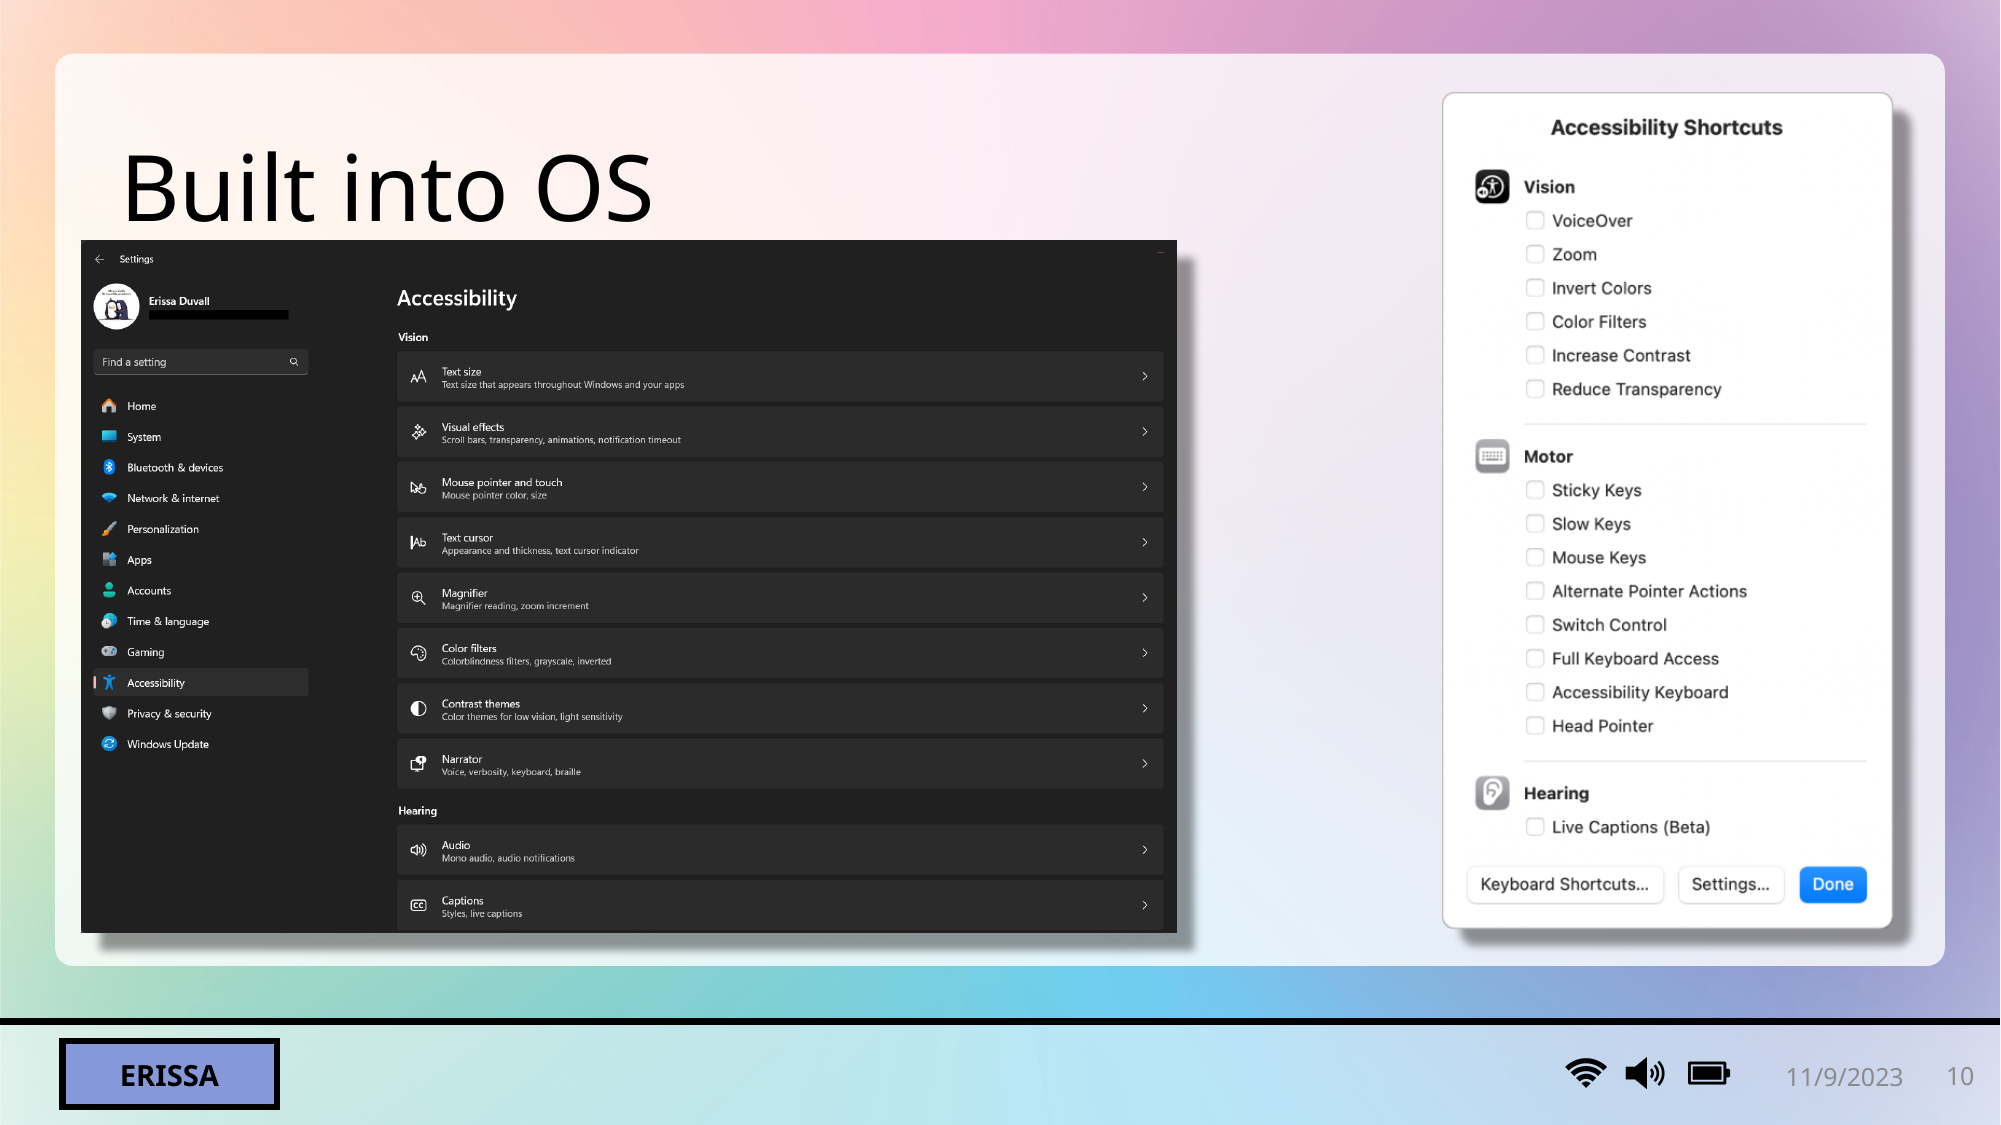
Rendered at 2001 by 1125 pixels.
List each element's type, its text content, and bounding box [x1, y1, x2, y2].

slide_number 10 [1918, 1021, 2000, 1125]
picture [1563, 1050, 1609, 1096]
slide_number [1731, 1021, 1918, 1125]
title Built into OS [105, 51, 1895, 331]
picture [1686, 1050, 1731, 1096]
picture [0, 0, 2001, 1125]
picture [1624, 1050, 1670, 1096]
list Erissa [59, 1038, 280, 1110]
